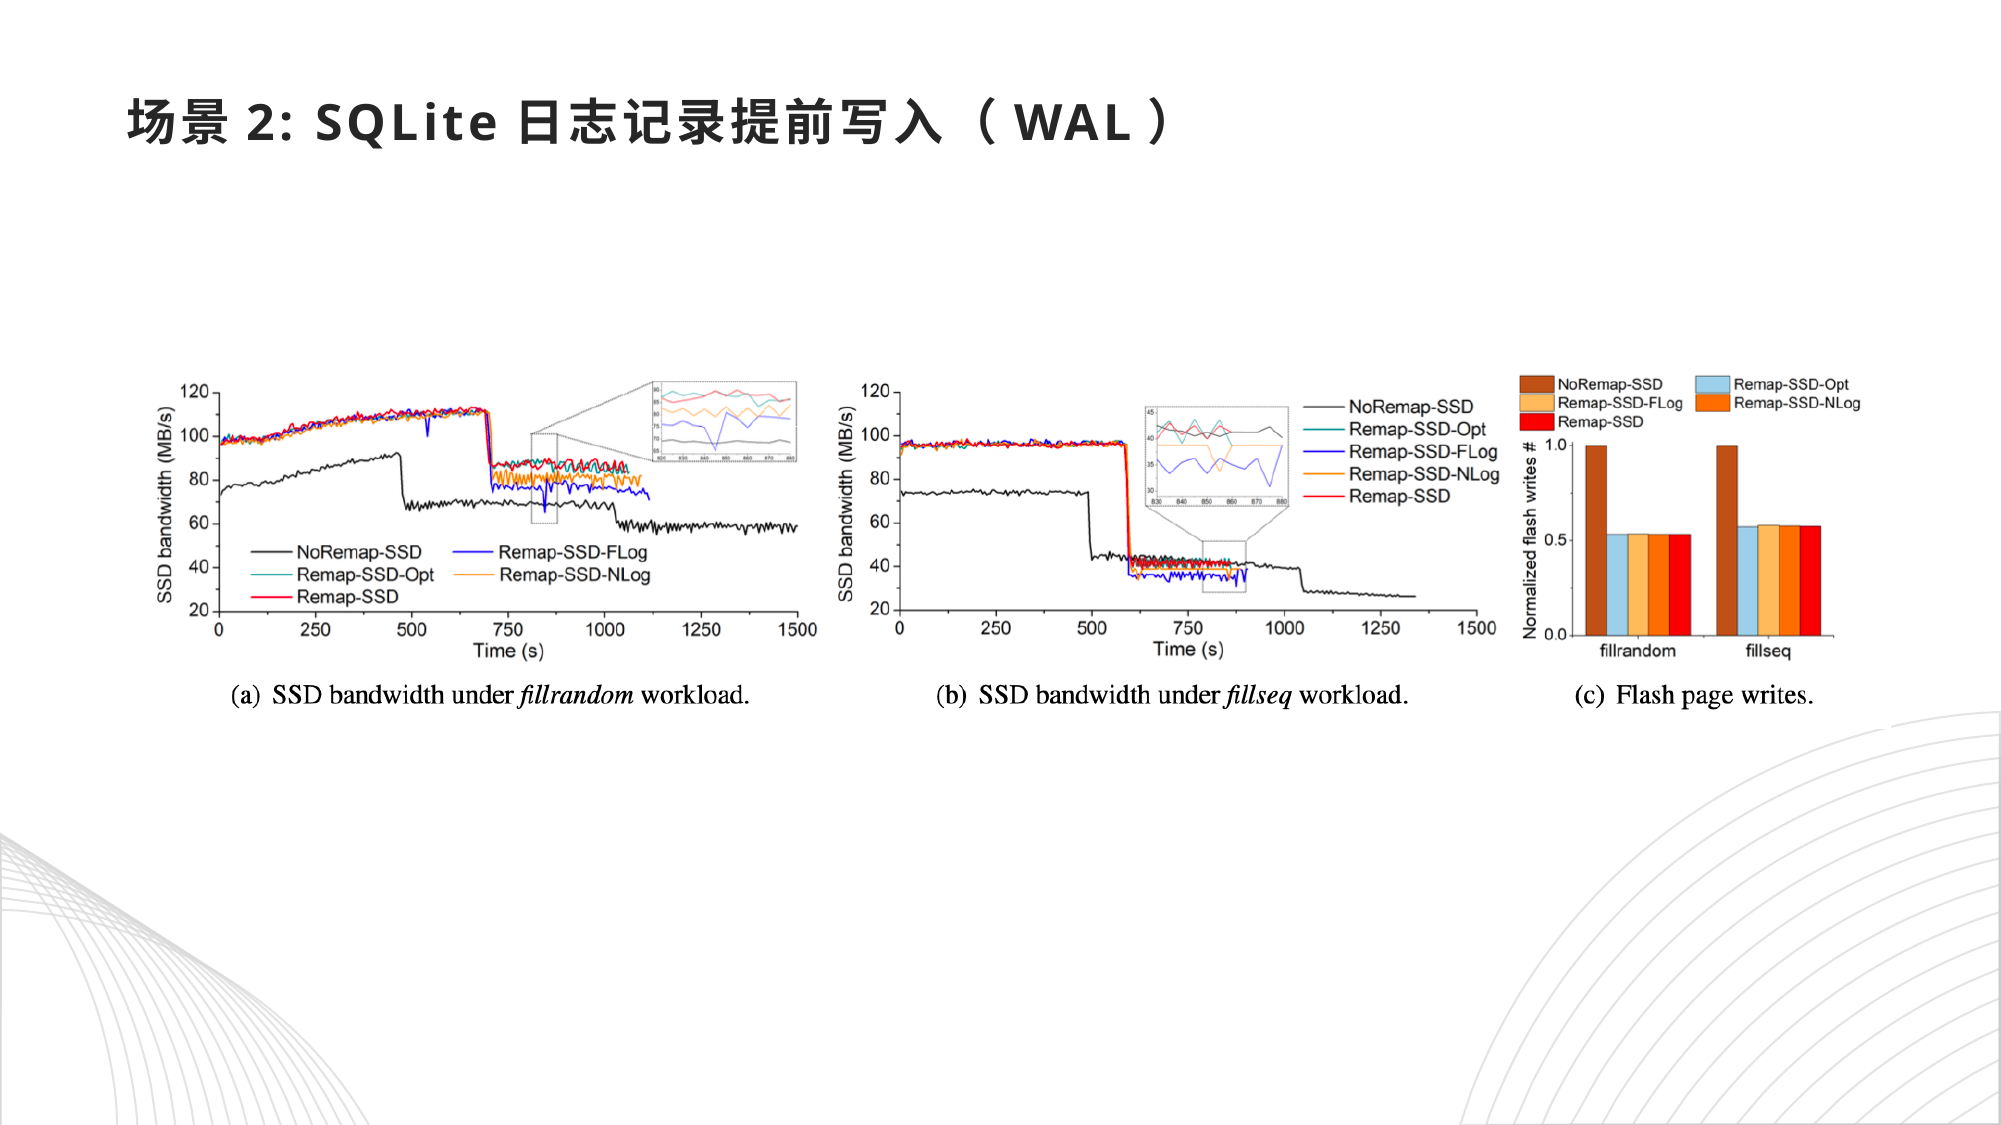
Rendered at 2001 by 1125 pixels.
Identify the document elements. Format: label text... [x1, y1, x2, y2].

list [109, 330, 1891, 729]
title 场景2: SQLite日志记录提前写入（WAL） [109, 83, 1891, 157]
